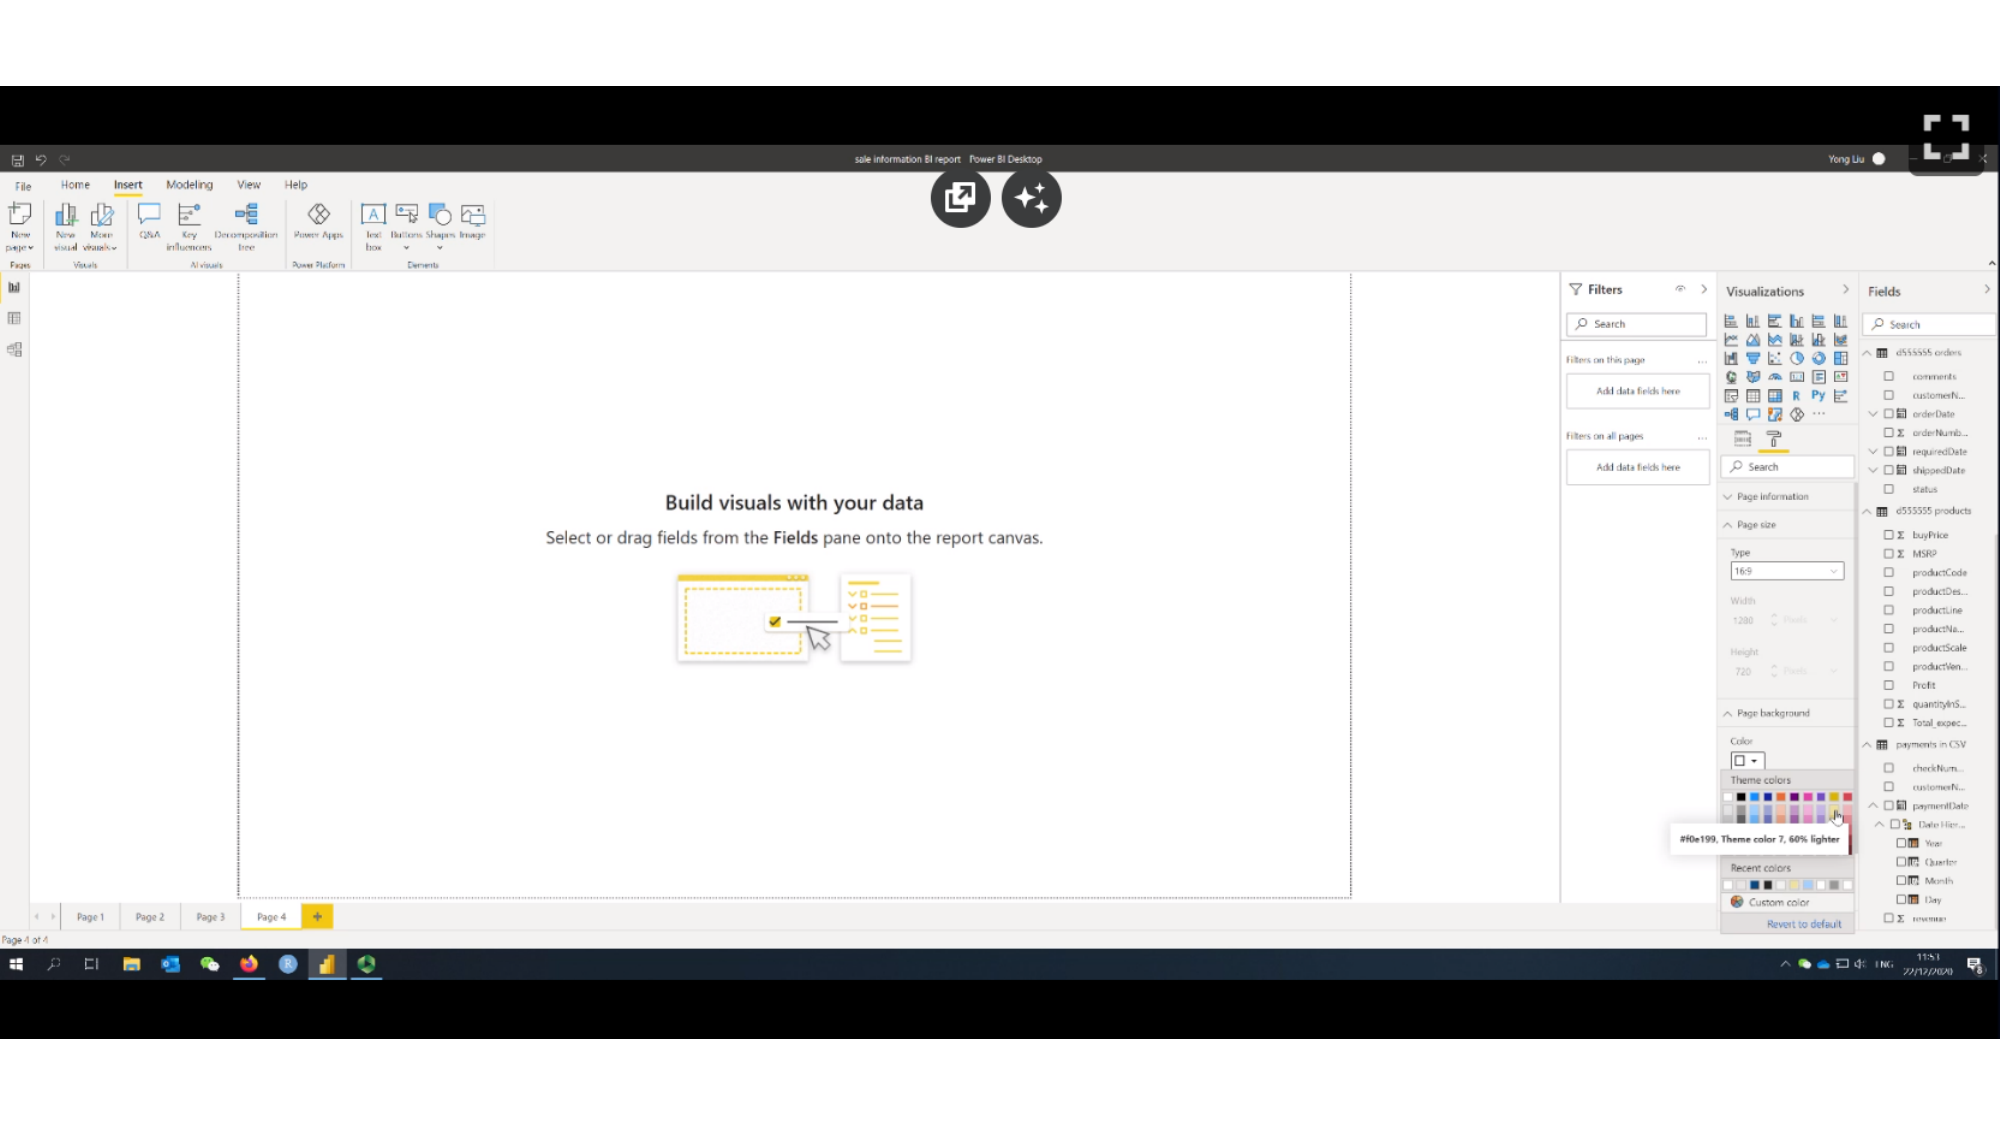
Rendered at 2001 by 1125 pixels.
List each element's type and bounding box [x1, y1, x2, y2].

picture [0, 86, 2000, 1039]
